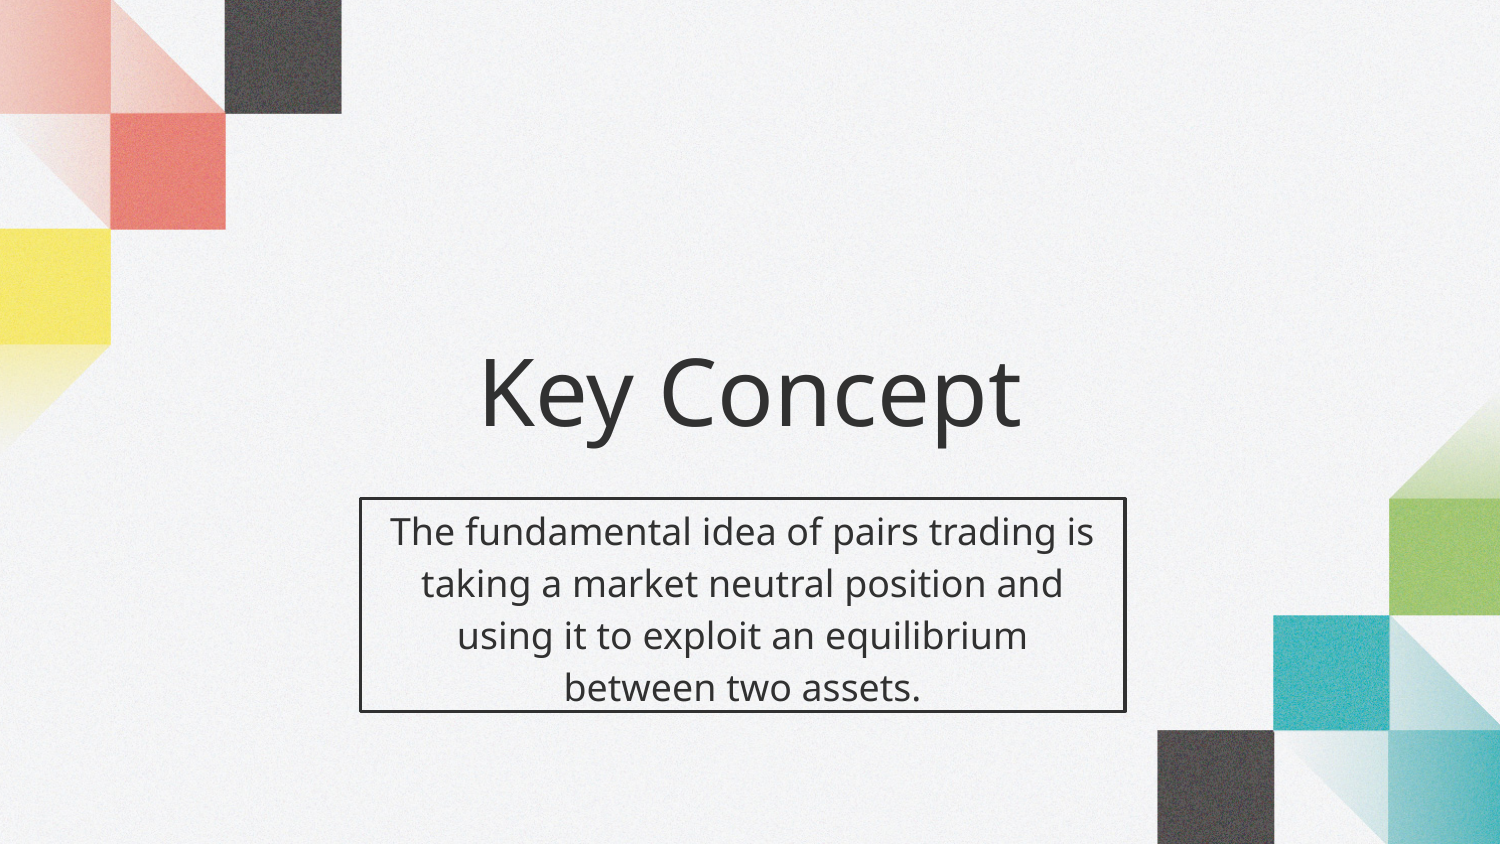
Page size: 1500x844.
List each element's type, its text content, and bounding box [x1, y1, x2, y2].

subtitle The fundamental idea of pairs trading is taking a market neutral position and using it to exploit an equilibrium between two assets. [359, 497, 1127, 713]
title Key Concept [220, 187, 1280, 590]
picture [0, 0, 1500, 844]
